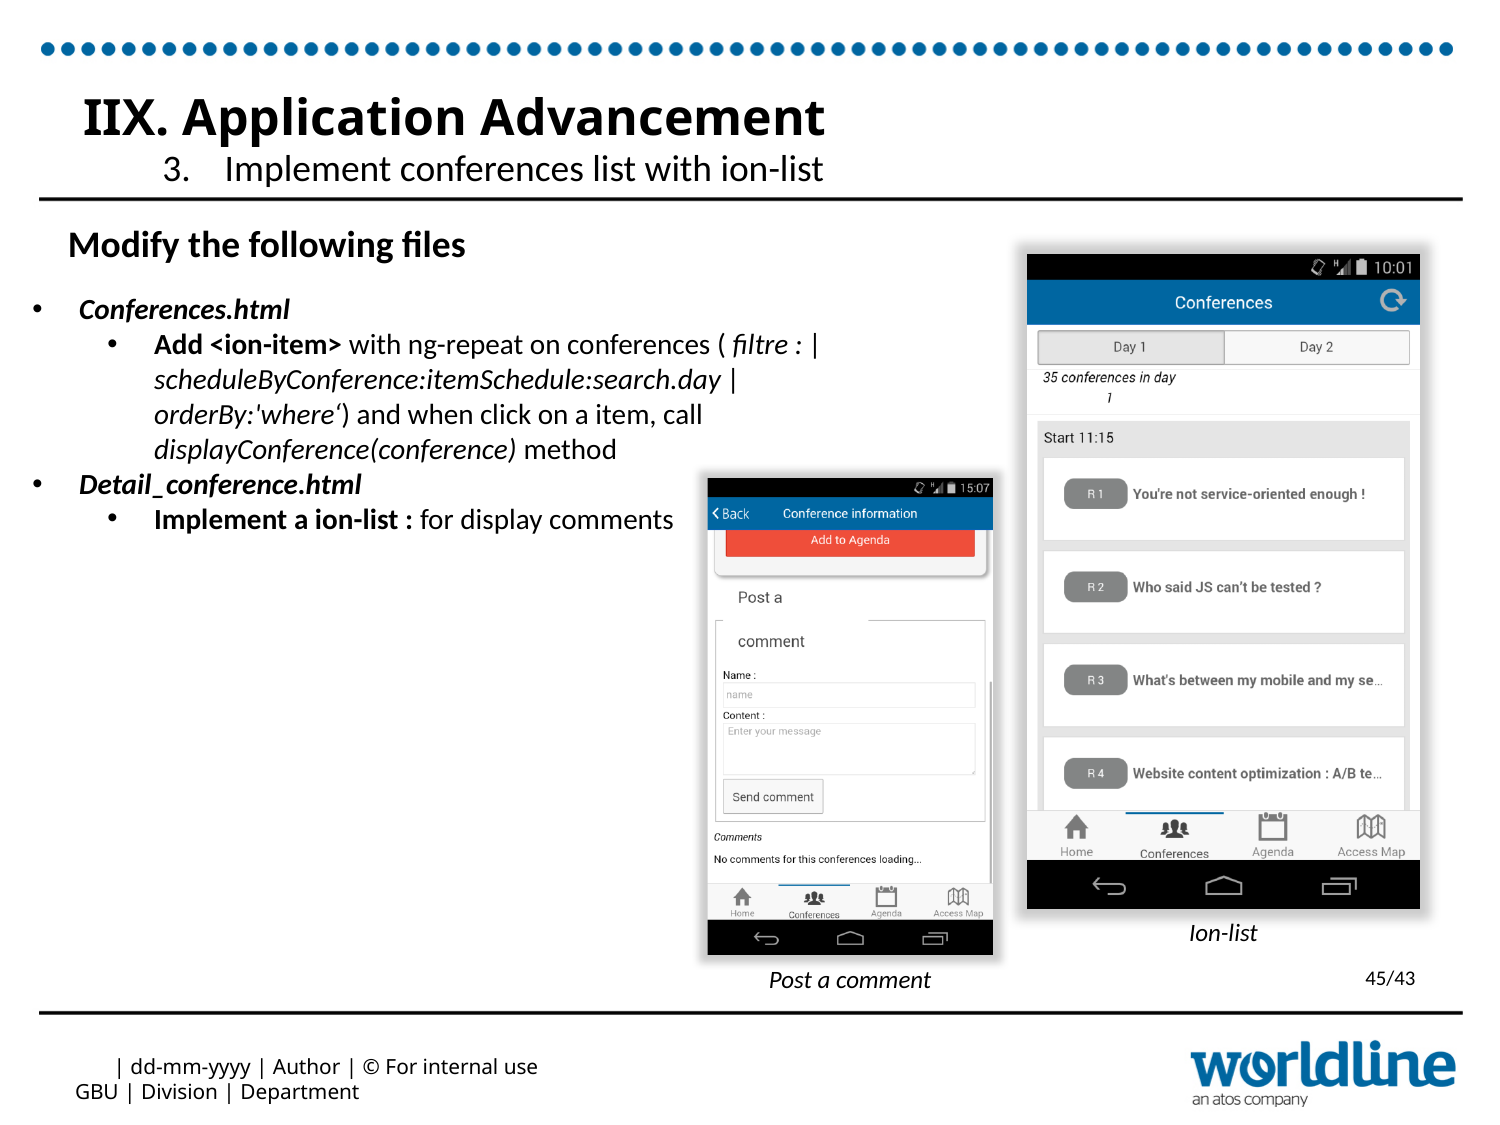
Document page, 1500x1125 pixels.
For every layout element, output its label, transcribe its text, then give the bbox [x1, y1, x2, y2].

text_box 3. Implement conferences list with ion-list [147, 136, 998, 242]
text_box Conferences.html Add <ion-item> with ng-repeat on conferences ( filtre : | scheduleByConference:itemSchedule:search.day | orderBy:'where‘) and when click on a item, call displayConference(conference) method Detail_conference.html Implement a ion-list : for display comments [17, 283, 854, 543]
text_box Post a comment [743, 963, 957, 1002]
text_box Ion-list [1117, 917, 1330, 954]
text_box Modify the following files [53, 212, 621, 273]
picture [0, 0, 1500, 1125]
text_box 45/43 [1350, 957, 1434, 1022]
text_box IIX. Application Advancement [68, 78, 1353, 149]
